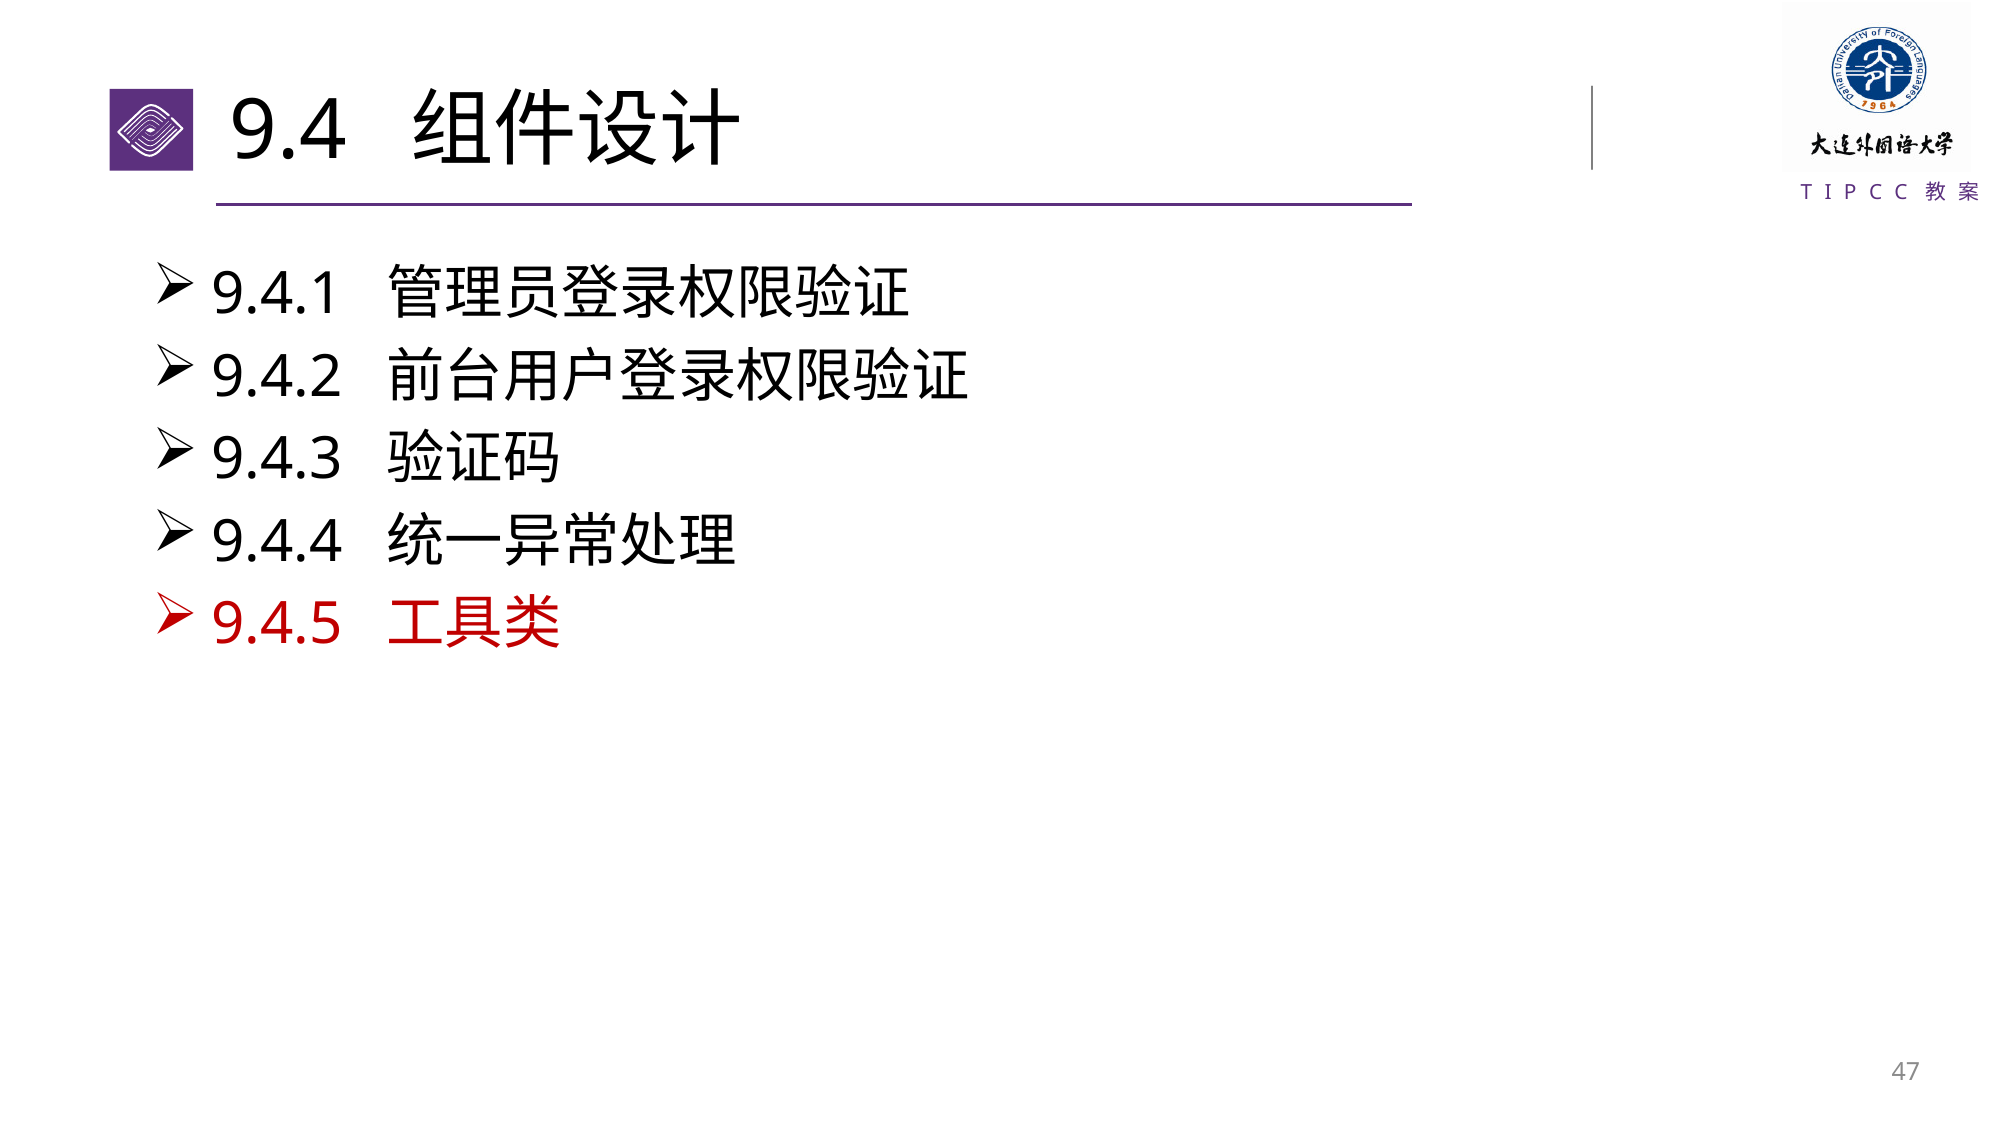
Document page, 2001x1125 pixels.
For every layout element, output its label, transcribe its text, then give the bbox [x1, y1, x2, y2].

slide_number 46 [1485, 1042, 1936, 1103]
list 9.4.1 管理员登录权限验证 9.4.2 前台用户登录权限验证 9.4.3 验证码 9.4.4 统一异常处理 9.4.5 工具类 [137, 247, 1863, 1001]
picture [1782, 2, 1971, 172]
title 9.4 组件设计 [214, 59, 1564, 205]
